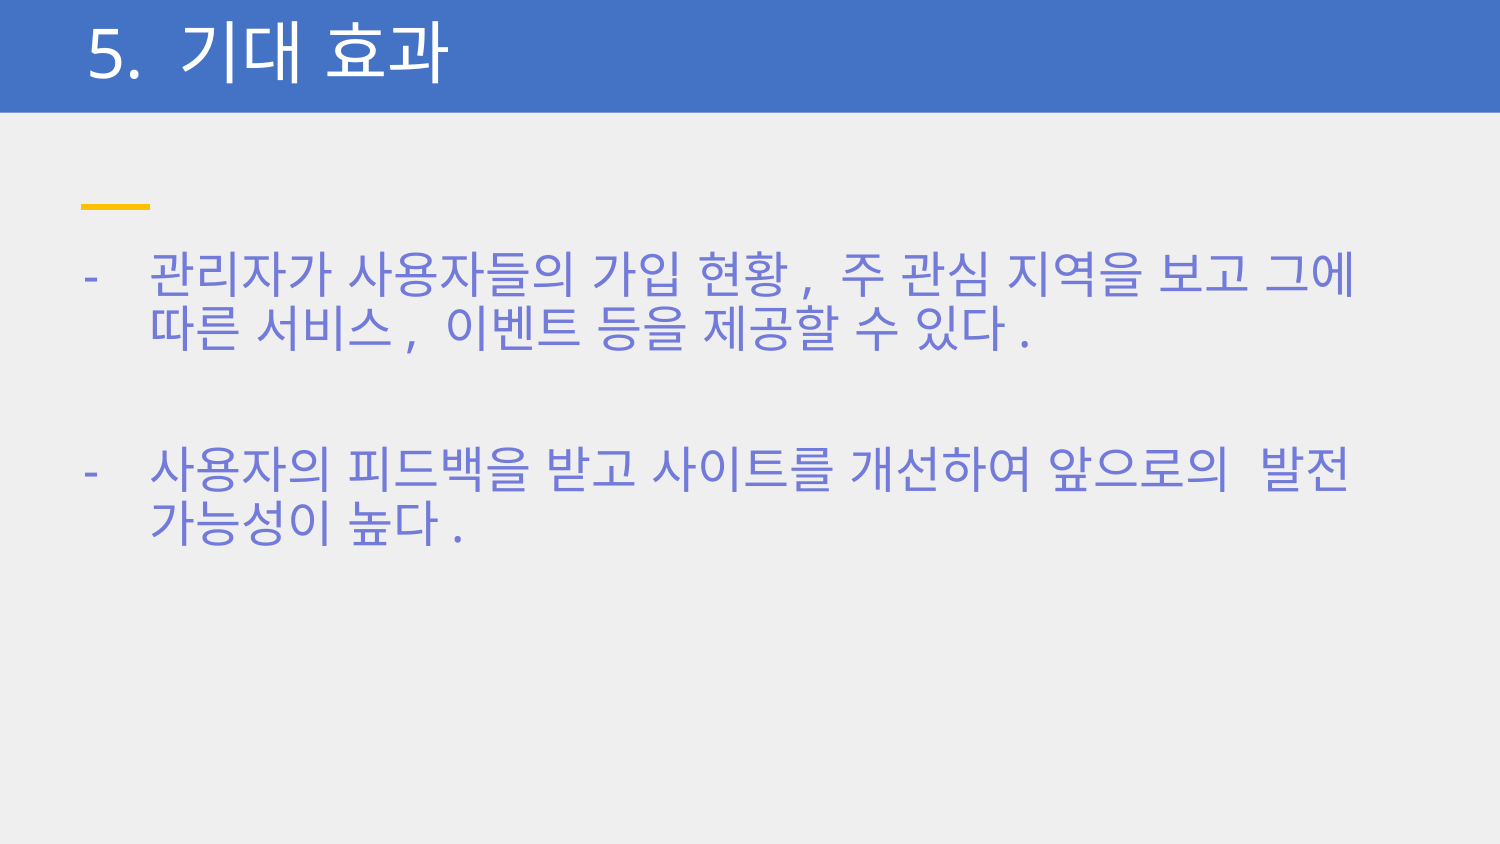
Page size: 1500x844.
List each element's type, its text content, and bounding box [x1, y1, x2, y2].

list 관리자가 사용자들의 가입 현황, 주 관심 지역을 보고 그에 따른 서비스, 이벤트 등을 제공할 수 있다. 사용자의 피드백을 받고 사이트를 개선하여 앞으로의 발전 가능성이 높다. [63, 244, 1424, 750]
title 5. 기대 효과 [0, 0, 1500, 113]
